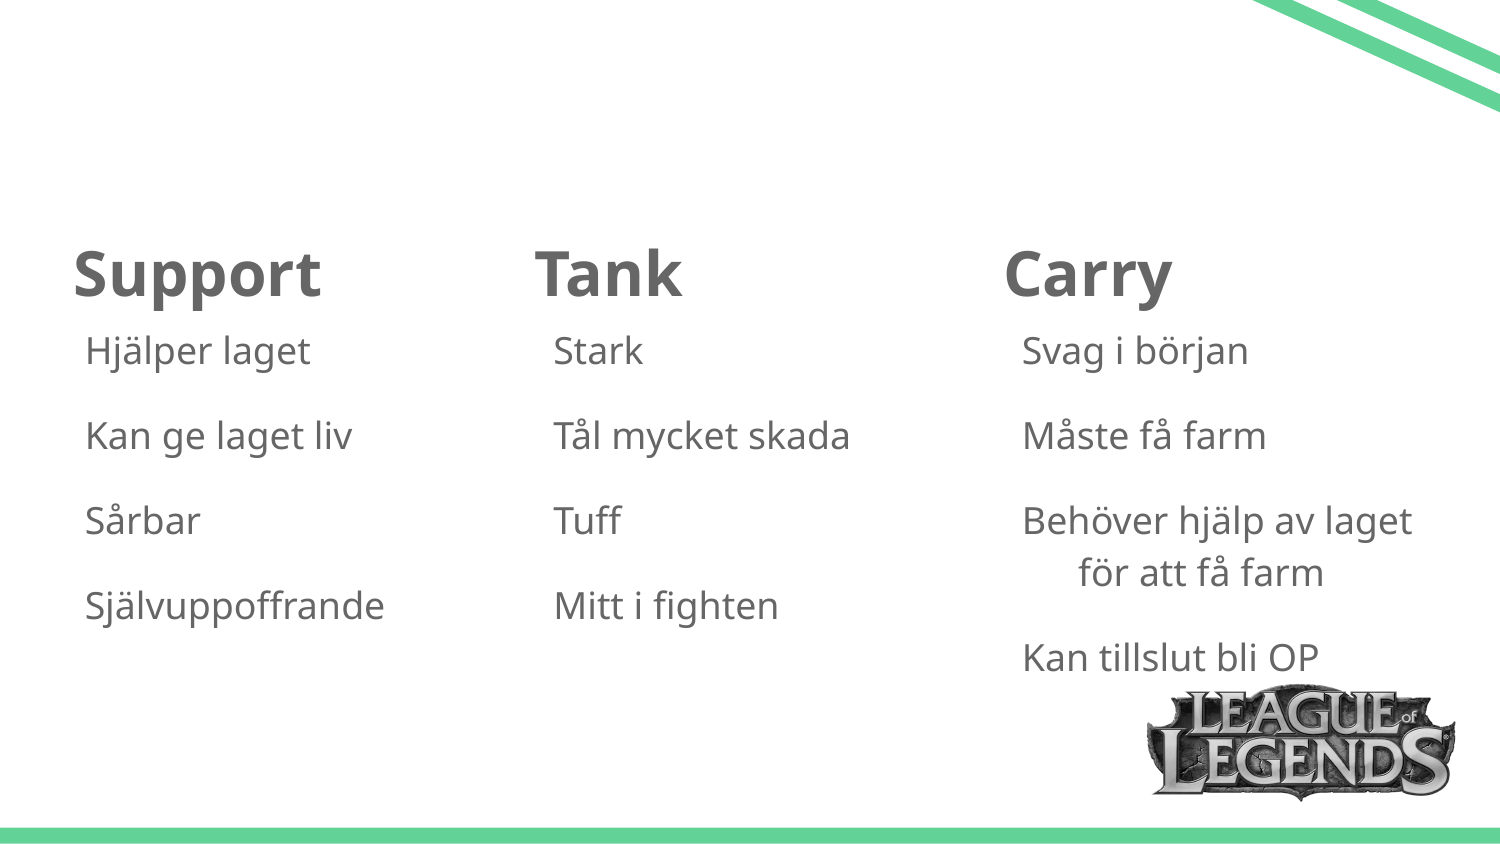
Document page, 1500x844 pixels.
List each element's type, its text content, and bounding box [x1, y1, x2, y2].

title Carry [988, 218, 1449, 305]
title Support [59, 218, 520, 343]
title Tank [520, 218, 981, 305]
picture [1128, 660, 1475, 820]
text_box [1252, 0, 1500, 113]
list Stark Tål mycket skada Tuff Mitt i fighten [519, 305, 981, 627]
list Hjälper laget Kan ge laget liv Sårbar Självuppoffrande [51, 305, 512, 627]
text_box [1336, 0, 1500, 75]
list Svag i början Måste få farm Behöver hjälp av laget för att få farm Kan tillslut bli OP [988, 305, 1449, 627]
